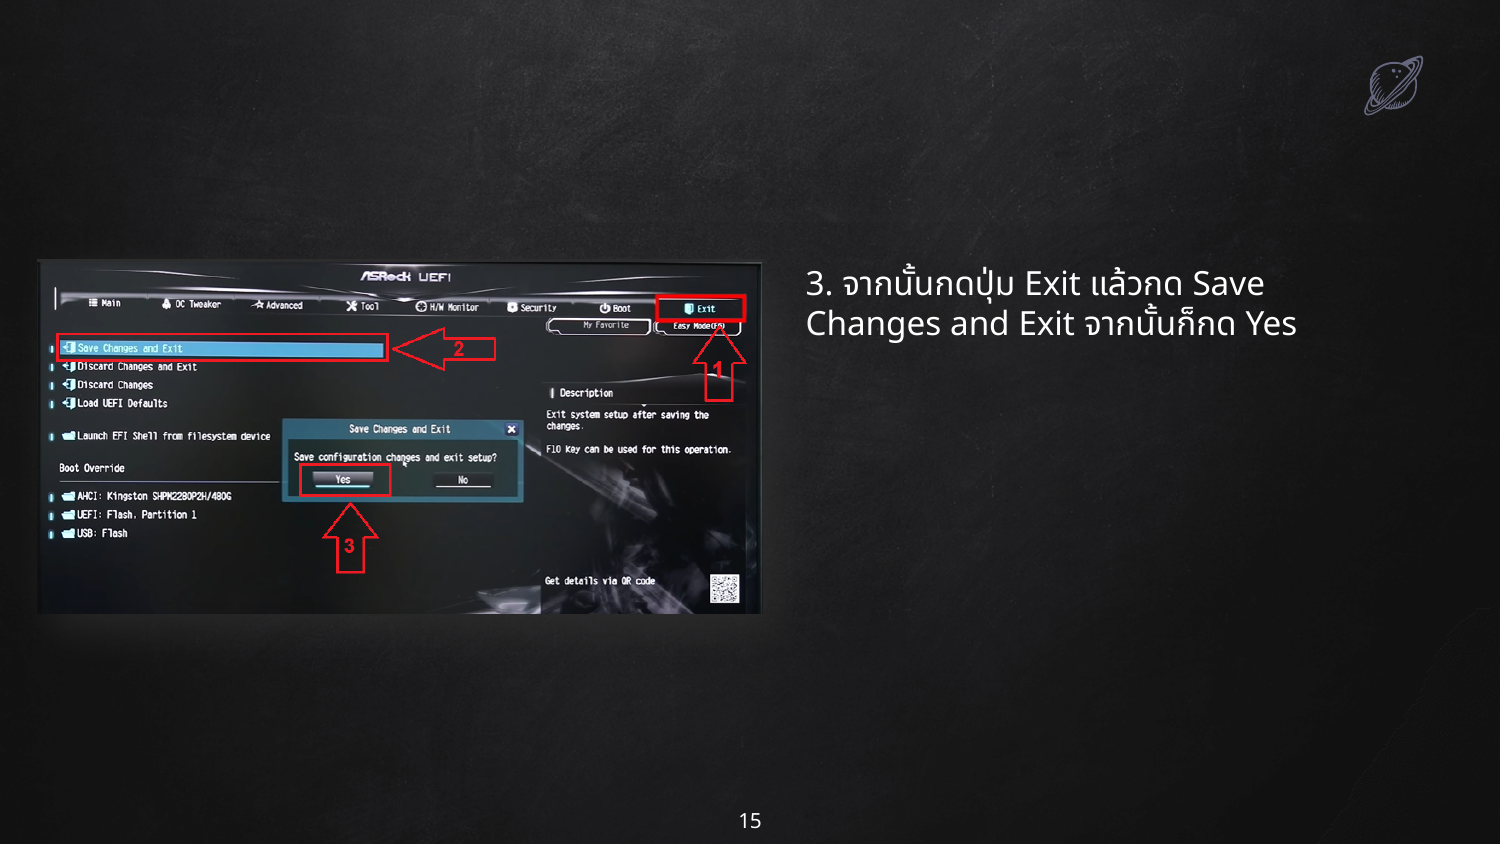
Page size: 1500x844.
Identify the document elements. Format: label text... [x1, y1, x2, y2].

list 3. จากนั้นกดปุ่ม Exit แล้วกด Save Changes and Exit จากนั้นก็กด Yes [769, 247, 1425, 808]
slide_number 15 [705, 792, 795, 844]
text_box [1364, 55, 1424, 116]
picture [0, 0, 1500, 844]
